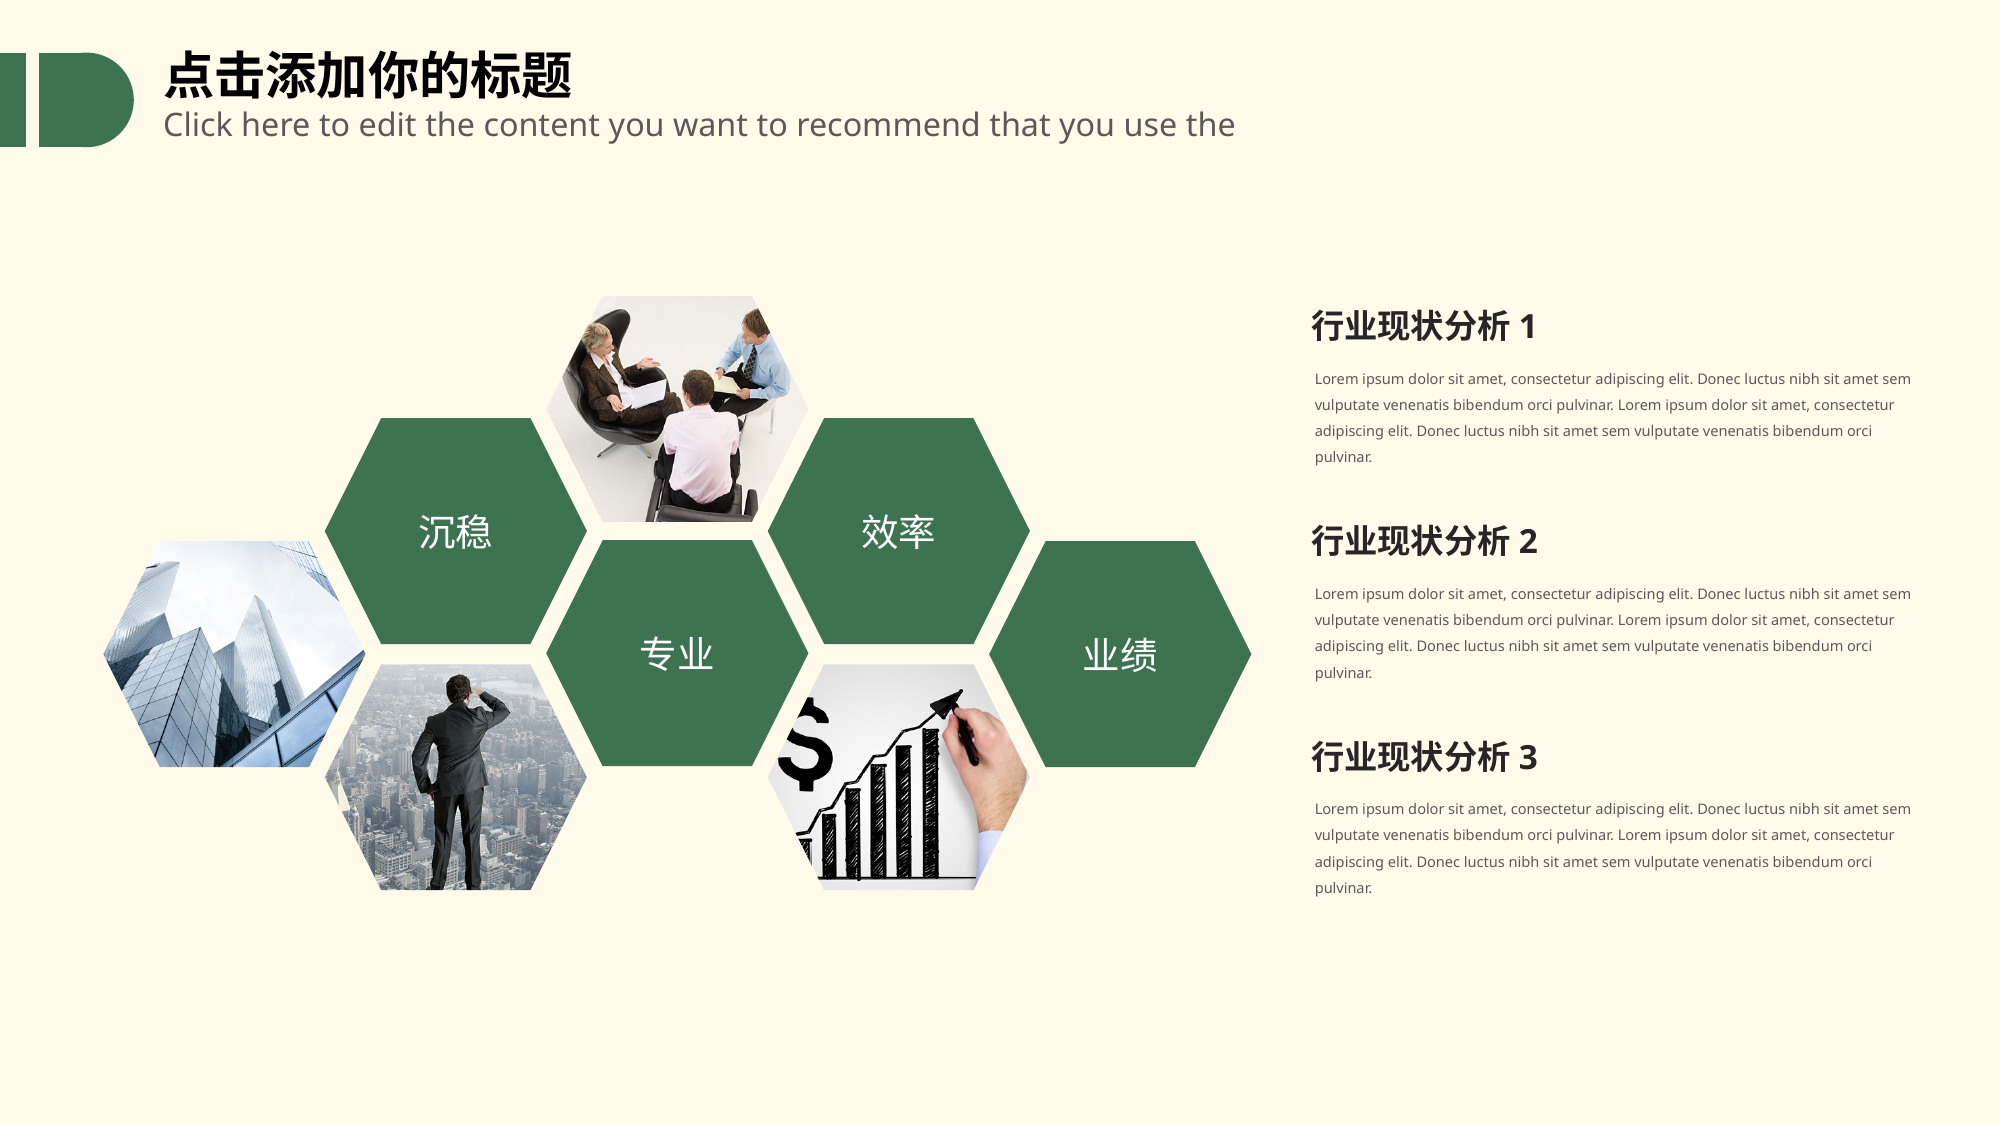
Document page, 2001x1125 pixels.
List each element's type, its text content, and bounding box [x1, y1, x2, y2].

text_box [766, 663, 1032, 892]
text_box 专业 [545, 539, 810, 768]
list Click here to edit the content you want to recommend that you use the [148, 100, 1442, 151]
text_box [323, 663, 589, 892]
text_box 沉稳 [323, 417, 589, 646]
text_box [1296, 728, 1939, 879]
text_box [1296, 513, 1939, 664]
text_box [545, 294, 810, 523]
list 点击添加你的标题 [148, 42, 1442, 100]
text_box [102, 540, 367, 769]
text_box 效率 [766, 417, 1032, 646]
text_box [1296, 297, 1939, 449]
text_box 业绩 [988, 540, 1253, 769]
